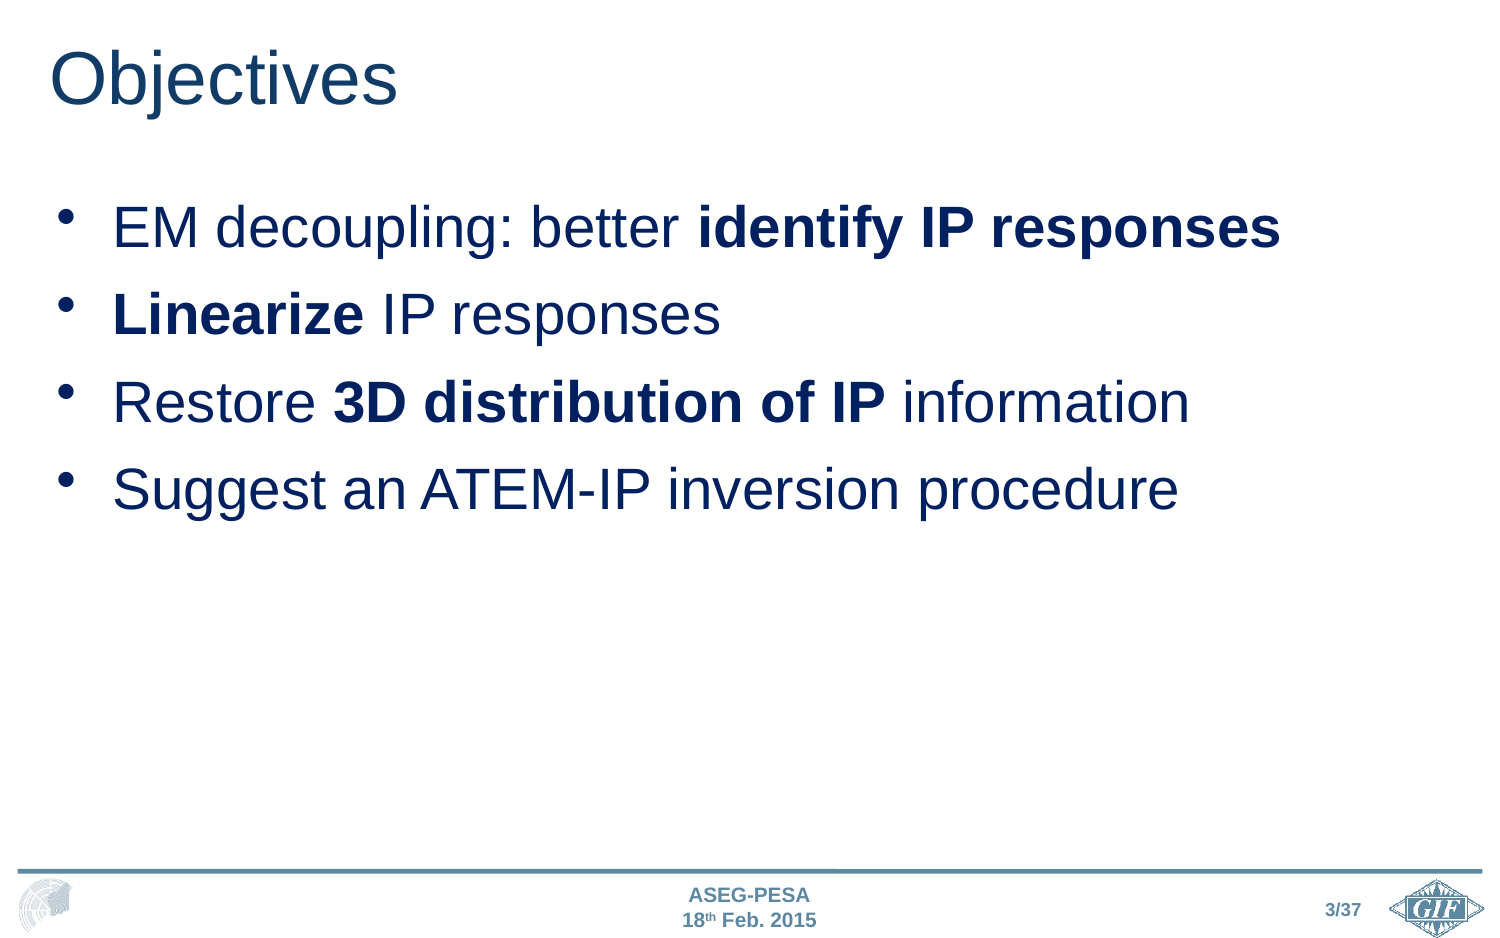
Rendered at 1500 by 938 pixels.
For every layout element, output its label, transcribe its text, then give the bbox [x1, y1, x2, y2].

list EM decoupling: better identify IP responses Linearize IP responses Restore 3D distribution of IP information Suggest an ATEM-IP inversion procedure [41, 181, 1471, 835]
title Objectives [34, 22, 1471, 115]
picture [1387, 878, 1485, 938]
